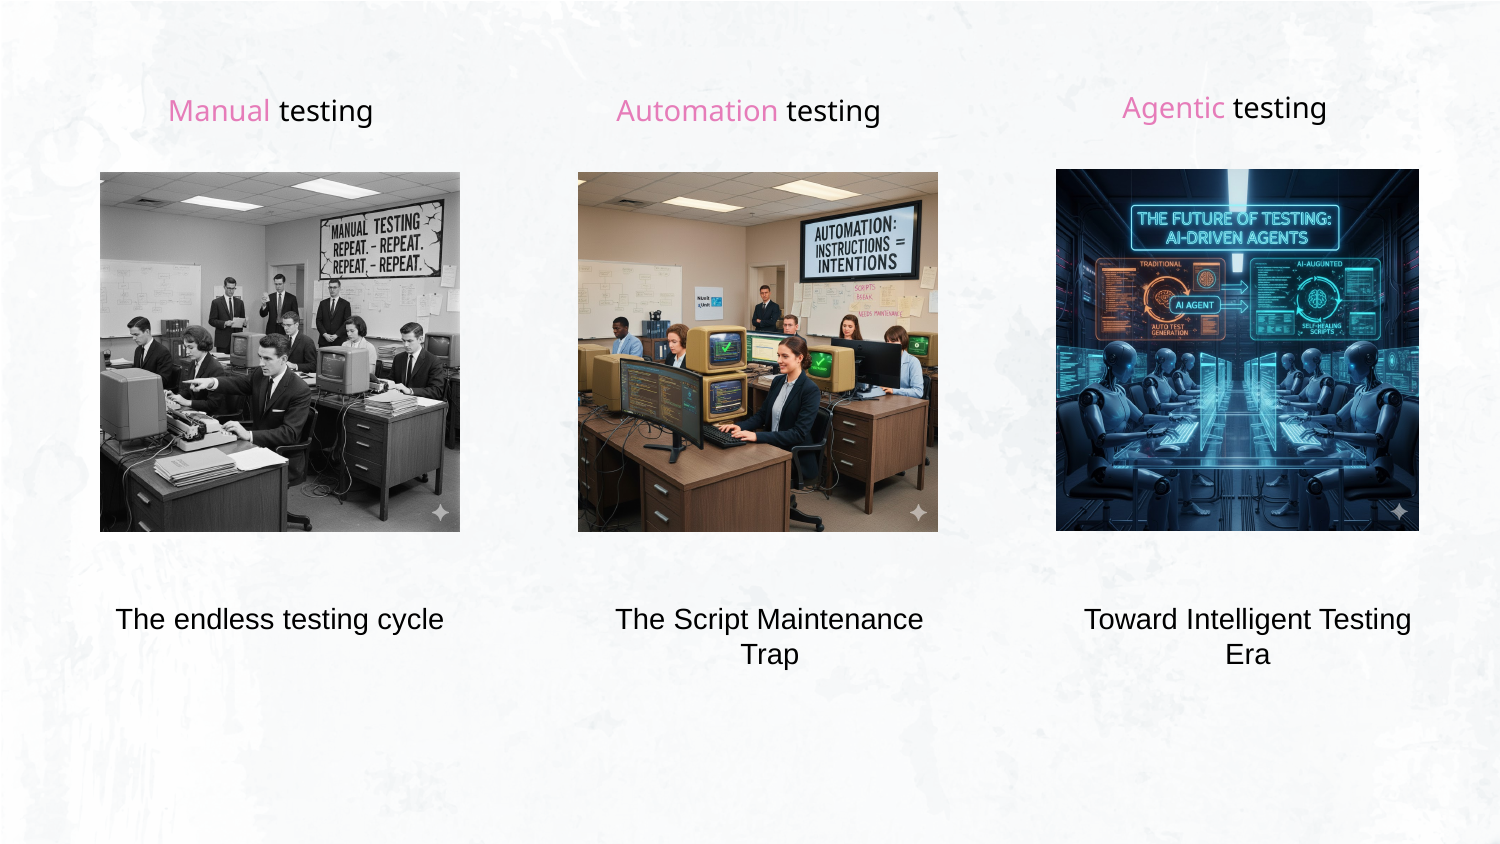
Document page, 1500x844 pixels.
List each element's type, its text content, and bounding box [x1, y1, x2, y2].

text_box The endless testing cycle [100, 592, 484, 643]
text_box Manual testing [100, 85, 442, 135]
text_box Toward Intelligent Testing Era [1056, 592, 1440, 678]
text_box Automation testing [578, 85, 920, 135]
text_box Agentic testing [1058, 82, 1400, 132]
picture [2, 2, 1500, 844]
text_box The Script Maintenance Trap [578, 592, 962, 678]
